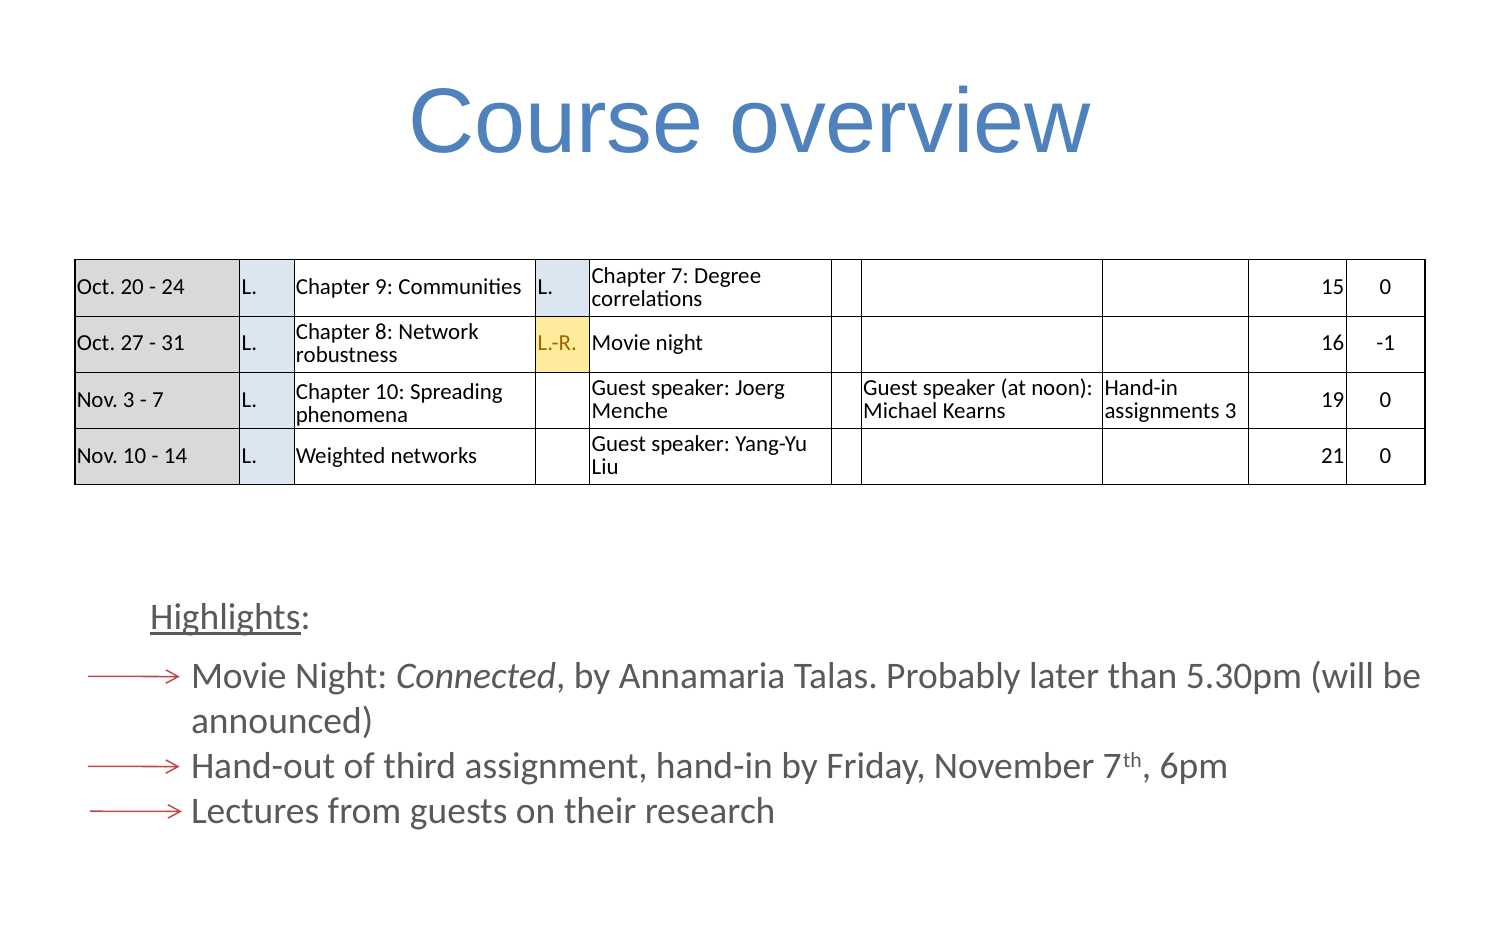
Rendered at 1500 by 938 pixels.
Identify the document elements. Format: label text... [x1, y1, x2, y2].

table_header L. [536, 260, 589, 316]
table_cell Chapter 8: Network robustness [295, 317, 535, 372]
title Course overview [75, 37, 1425, 194]
table_header Chapter 9: Communities [295, 260, 535, 316]
table_header [1103, 260, 1248, 316]
table_cell Nov. 3 - 7 [76, 373, 239, 428]
table_cell L. [240, 429, 294, 484]
table_header Oct. 20 - 24 [76, 260, 239, 316]
table_cell Guest speaker (at noon): Michael Kearns [862, 373, 1102, 428]
table_cell 16 [1249, 317, 1346, 372]
table_cell -1 [1347, 317, 1424, 372]
table_cell Nov. 10 - 14 [76, 429, 239, 484]
table_cell Guest speaker: Yang-Yu Liu [590, 429, 831, 484]
table_cell [1103, 317, 1248, 372]
table_header [862, 260, 1102, 316]
table_cell [536, 373, 589, 428]
table_cell L.-R. [536, 317, 589, 372]
table_cell [1103, 429, 1248, 484]
text_box Highlights: [135, 584, 656, 645]
table_cell Weighted networks [295, 429, 535, 484]
table_cell [536, 429, 589, 484]
table_header [832, 260, 861, 316]
text_box Movie Night: Connected, by Annamaria Talas. Probably later than 5.30pm (will be announced) Hand-out of third assignment, hand-in by Friday, November 7th, 6pm Lectures from guests on their research [176, 643, 1468, 839]
table_cell [832, 429, 861, 484]
table_header 0 [1347, 260, 1424, 316]
table_cell 21 [1249, 429, 1346, 484]
table_cell [832, 317, 861, 372]
table_cell 0 [1347, 373, 1424, 428]
table_cell L. [240, 373, 294, 428]
table_cell [832, 373, 861, 428]
table_header 15 [1249, 260, 1346, 316]
table_cell 0 [1347, 429, 1424, 484]
table_cell Movie night [590, 317, 831, 372]
table_cell Oct. 27 - 31 [76, 317, 239, 372]
table_header L. [240, 260, 294, 316]
table_cell [862, 317, 1102, 372]
table_cell [862, 429, 1102, 484]
table_cell L. [240, 317, 294, 372]
table_header Chapter 7: Degree correlations [590, 260, 831, 316]
table_cell Chapter 10: Spreading phenomena [295, 373, 535, 428]
table_cell 19 [1249, 373, 1346, 428]
table_cell Hand-in assignments 3 [1103, 373, 1248, 428]
table_cell Guest speaker: Joerg Menche [590, 373, 831, 428]
